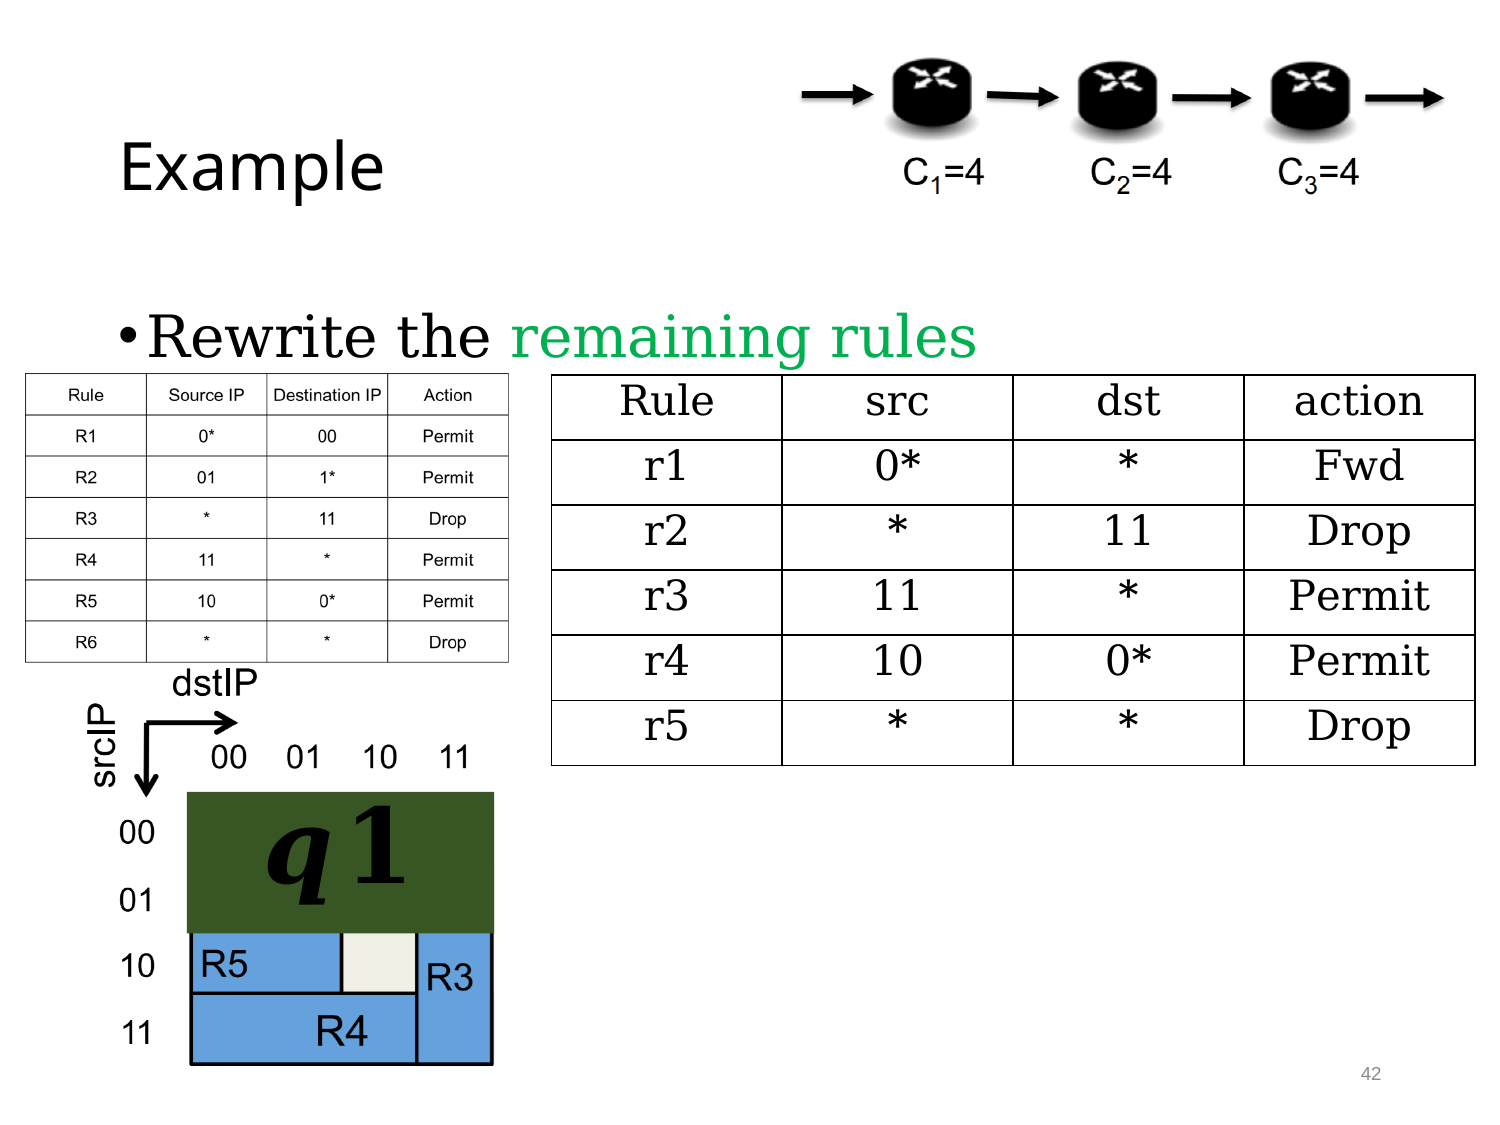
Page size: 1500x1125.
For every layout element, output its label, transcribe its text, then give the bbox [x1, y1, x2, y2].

table_cell * [1014, 701, 1243, 765]
table_cell 0* [783, 441, 1012, 504]
picture [25, 373, 509, 663]
table_cell r4 [552, 636, 781, 700]
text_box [53, 656, 525, 1072]
table_cell * [1014, 571, 1243, 634]
table_cell * [1014, 441, 1243, 504]
table_cell Permit [1245, 636, 1474, 700]
table_cell Drop [1245, 701, 1474, 765]
table_cell r5 [552, 701, 781, 765]
table_header action [1245, 376, 1474, 439]
table_cell 11 [1014, 506, 1243, 569]
table_cell Drop [1245, 506, 1474, 569]
table_cell r1 [552, 441, 781, 504]
title Example [103, 59, 1397, 278]
table_header dst [1014, 376, 1243, 439]
table_cell 10 [783, 636, 1012, 700]
picture [797, 45, 1459, 212]
table_cell 11 [783, 571, 1012, 634]
table_cell Permit [1245, 571, 1474, 634]
text_box Rewrite the remaining rules [103, 299, 1397, 1014]
table_cell 0* [1014, 636, 1243, 700]
table_cell * [783, 506, 1012, 569]
table_cell r2 [552, 506, 781, 569]
table_cell r3 [552, 571, 781, 634]
table_cell * [783, 701, 1012, 765]
table_header Rule [552, 376, 781, 439]
table_cell Fwd [1245, 441, 1474, 504]
slide_number 42 [1059, 1042, 1397, 1103]
table_header src [783, 376, 1012, 439]
